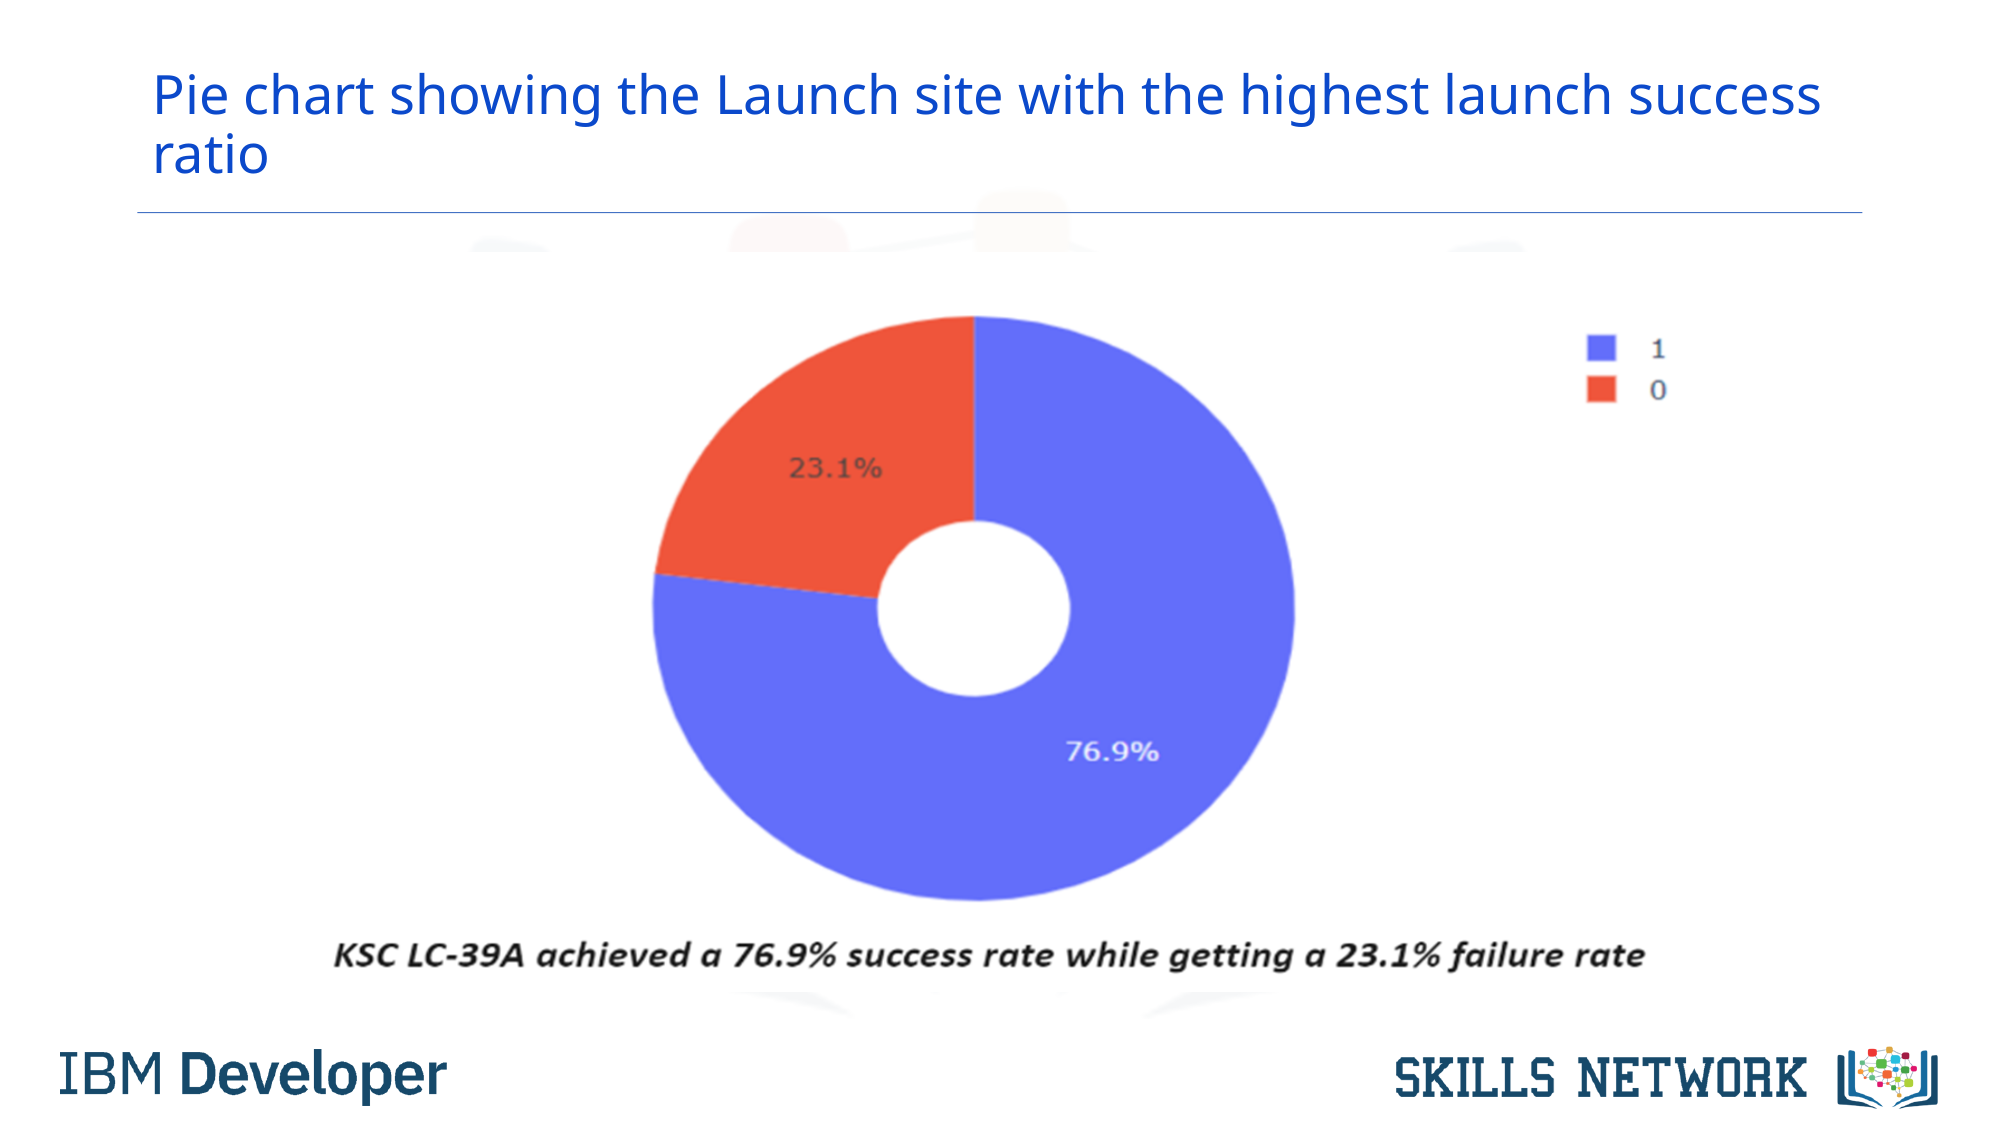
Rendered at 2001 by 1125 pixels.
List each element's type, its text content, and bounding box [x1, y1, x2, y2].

picture [55, 1045, 459, 1108]
title Pie chart showing the Launch site with the highest launch success ratio [137, 59, 1863, 278]
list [274, 252, 1703, 992]
picture [1390, 1045, 1945, 1111]
